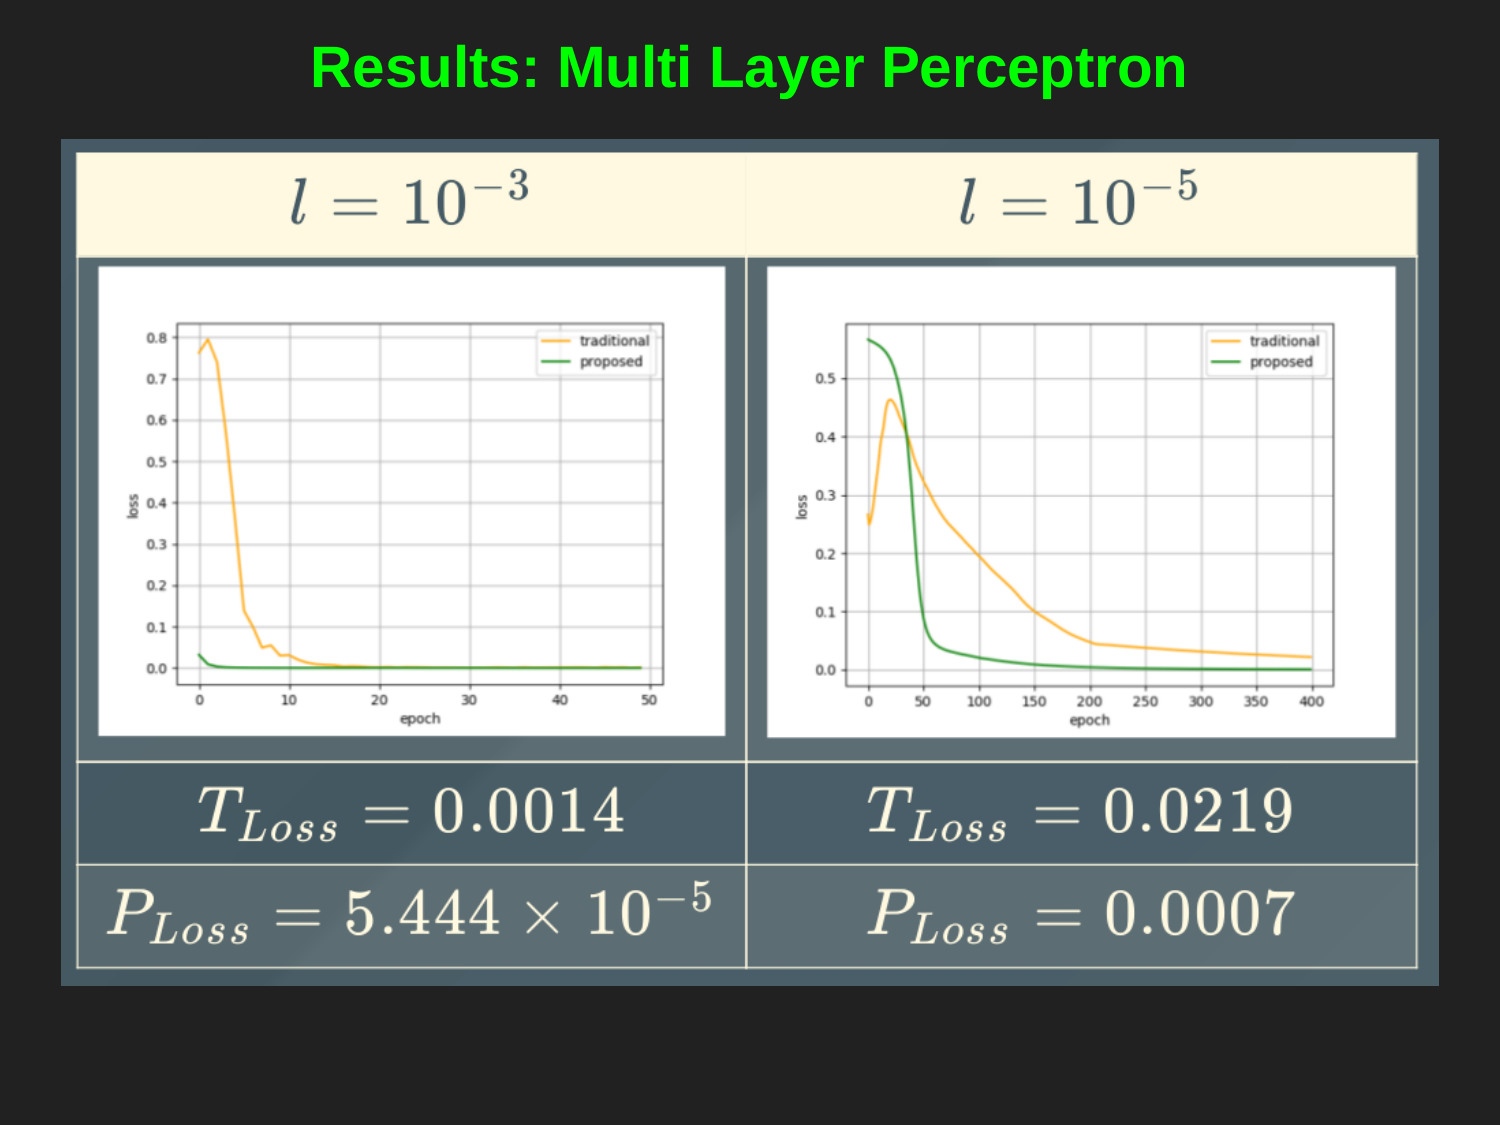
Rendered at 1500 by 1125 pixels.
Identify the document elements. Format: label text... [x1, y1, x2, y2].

title Results: Multi Layer Perceptron [51, 13, 1449, 140]
picture [60, 138, 1439, 986]
